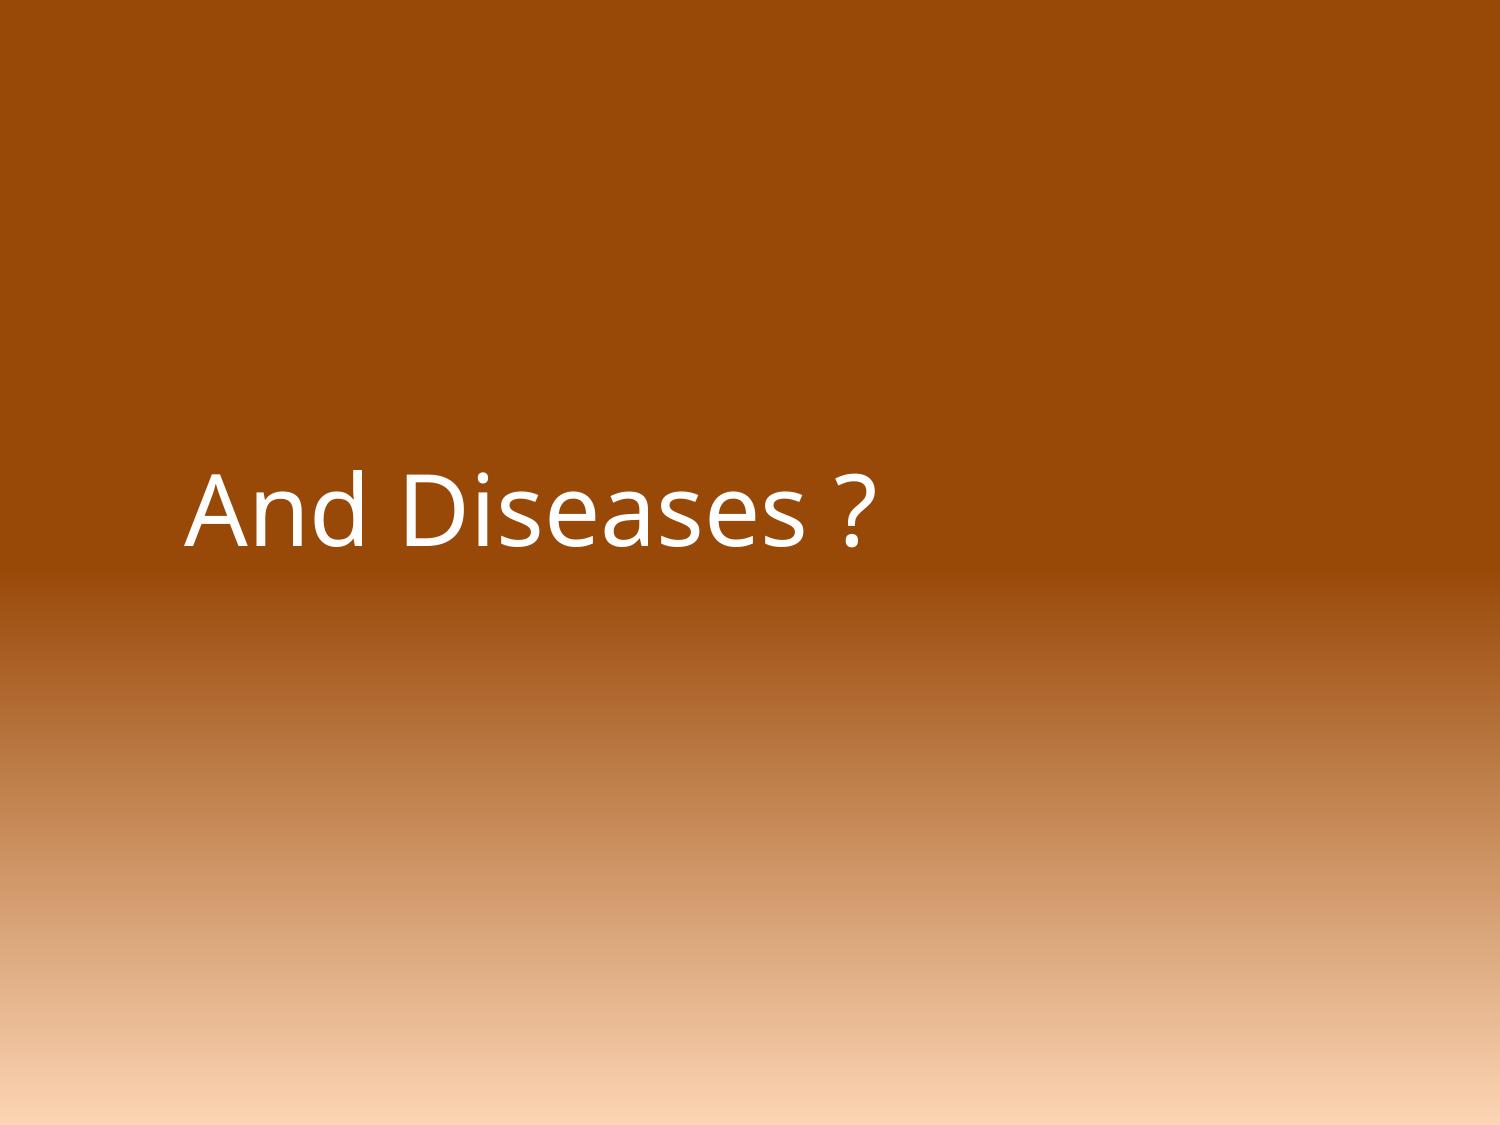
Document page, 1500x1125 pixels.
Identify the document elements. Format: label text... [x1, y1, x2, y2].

text_box And Diseases ? [169, 438, 1500, 574]
